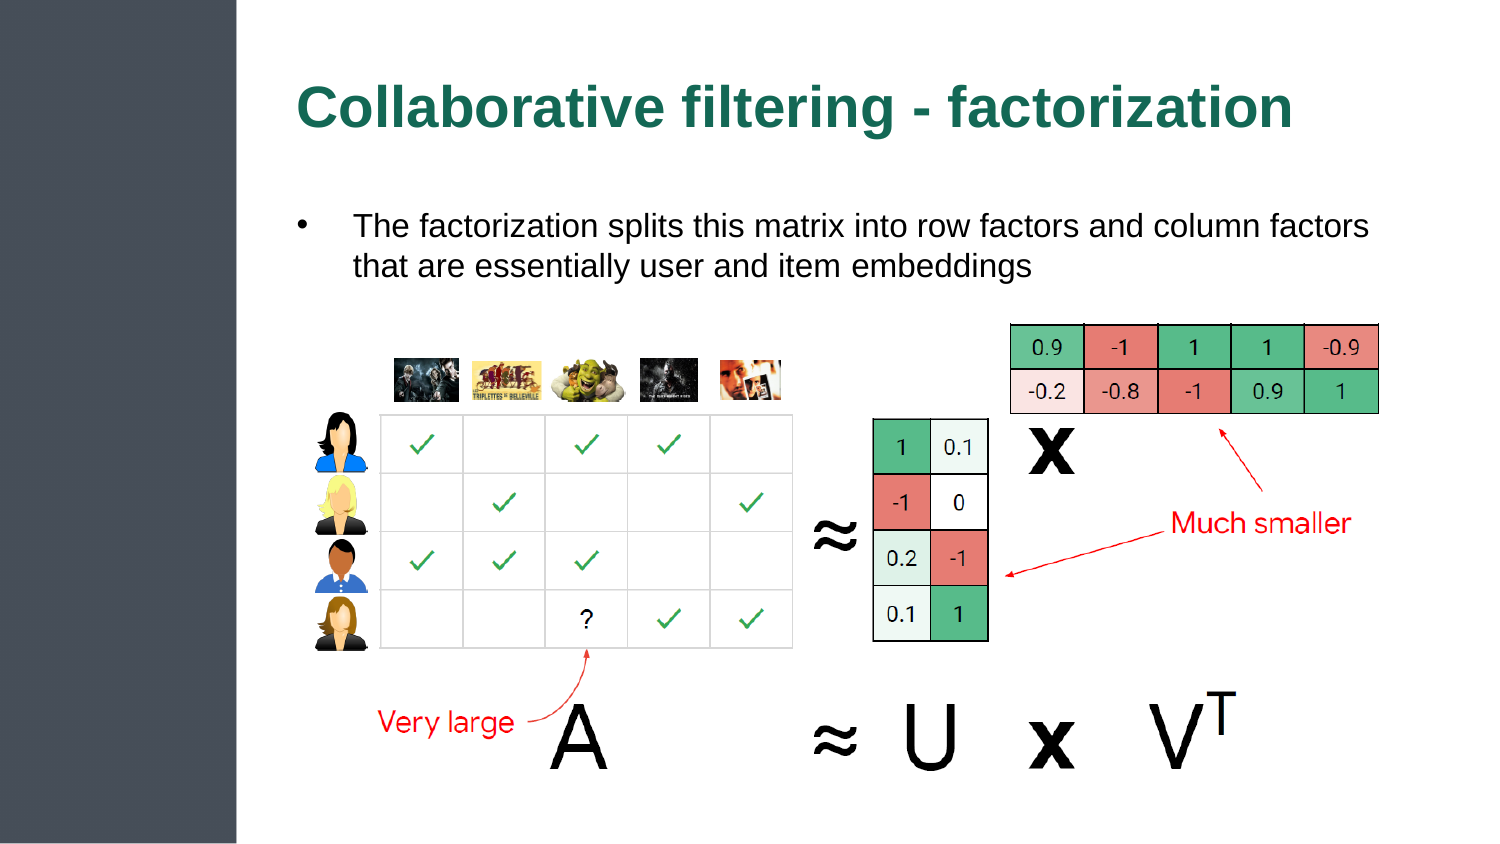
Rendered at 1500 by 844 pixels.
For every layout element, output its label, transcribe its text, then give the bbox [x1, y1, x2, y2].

title Collaborative filtering - factorization [281, 33, 1425, 175]
picture [0, 0, 1500, 844]
list The factorization splits this matrix into row factors and column factors that are essentially user and item embeddings [281, 196, 1425, 754]
